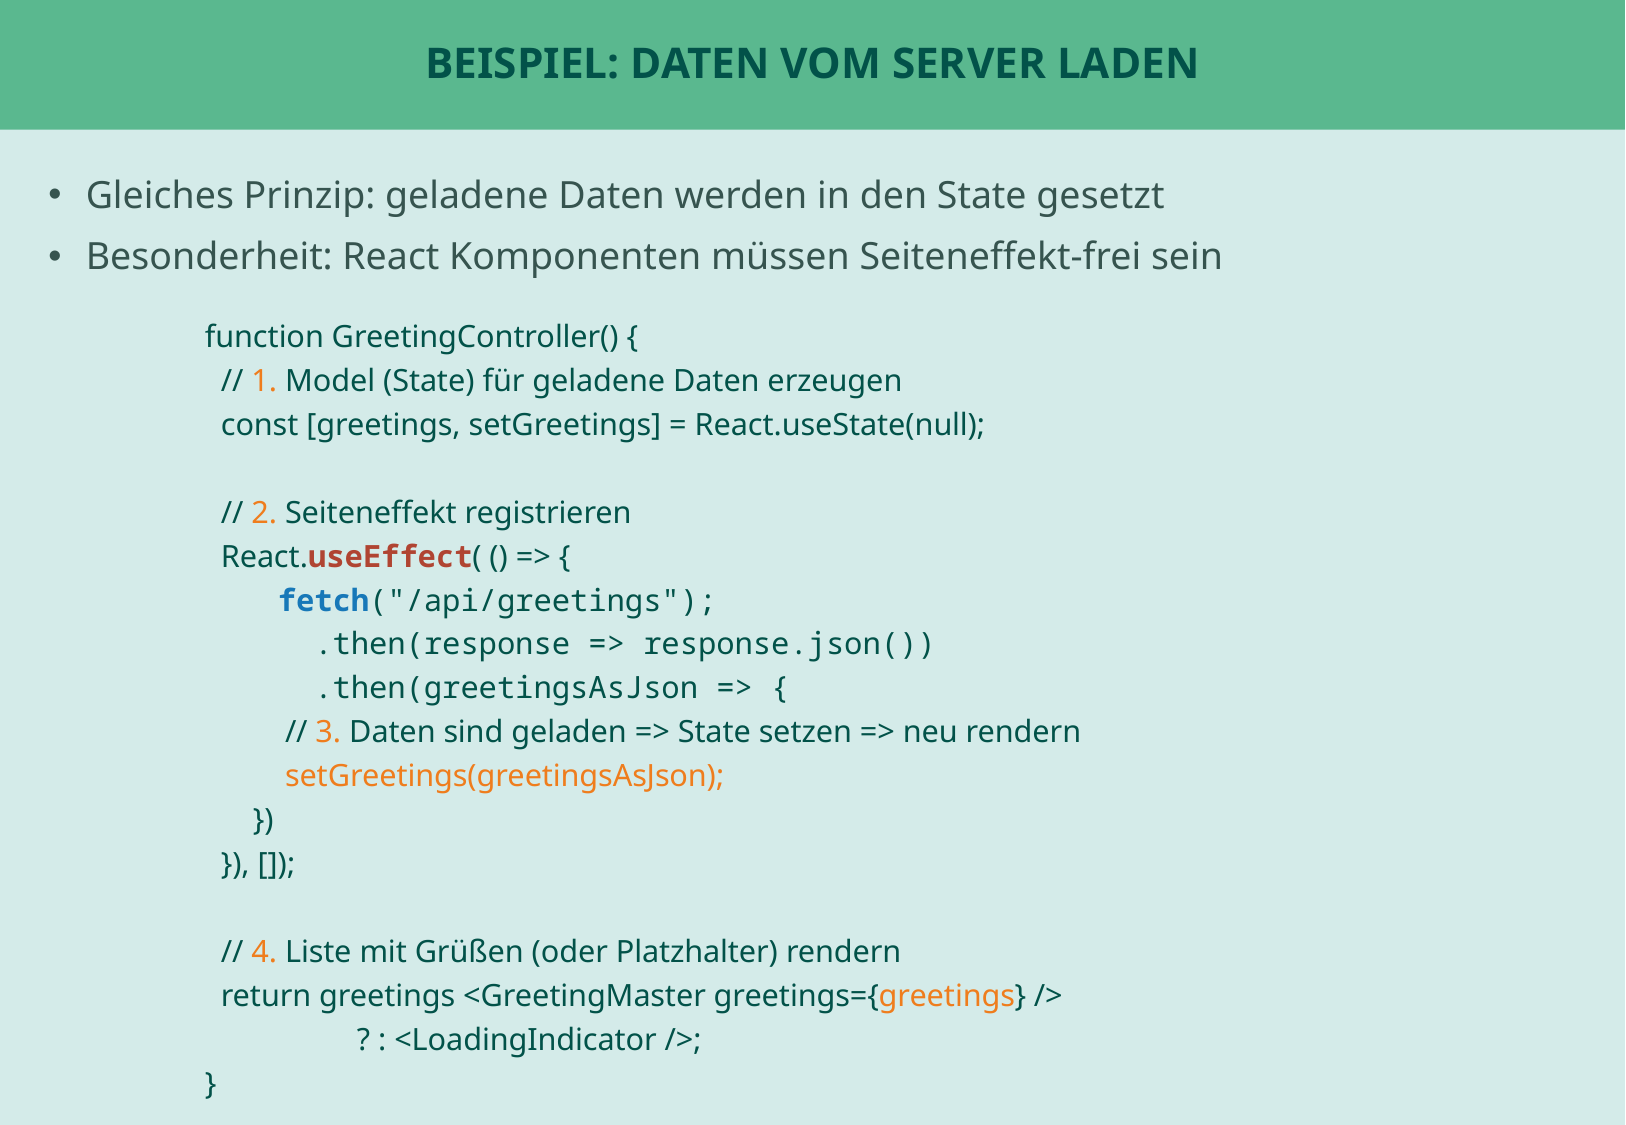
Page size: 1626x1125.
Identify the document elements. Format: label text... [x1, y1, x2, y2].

title Beispiel: Daten vom Server laden [0, 0, 1625, 130]
list Gleiches Prinzip: geladene Daten werden in den State gesetzt Besonderheit: React Komponenten müssen Seiteneffekt-frei sein [33, 168, 1592, 1043]
text_box function GreetingController() { // 1. Model (State) für geladene Daten erzeugen const [greetings, setGreetings] = React.useState(null); // 2. Seiteneffekt registrieren React.useEffect( () => { fetch("/api/greetings"); .then(response => response.json()) .then(greetingsAsJson => { // 3. Daten sind geladen => State setzen => neu rendern setGreetings(greetingsAsJson); }) }), []); // 4. Liste mit Grüßen (oder Platzhalter) rendern return greetings <GreetingMaster greetings={greetings} /> ? : <LoadingIndicator />; } [204, 309, 1602, 1125]
